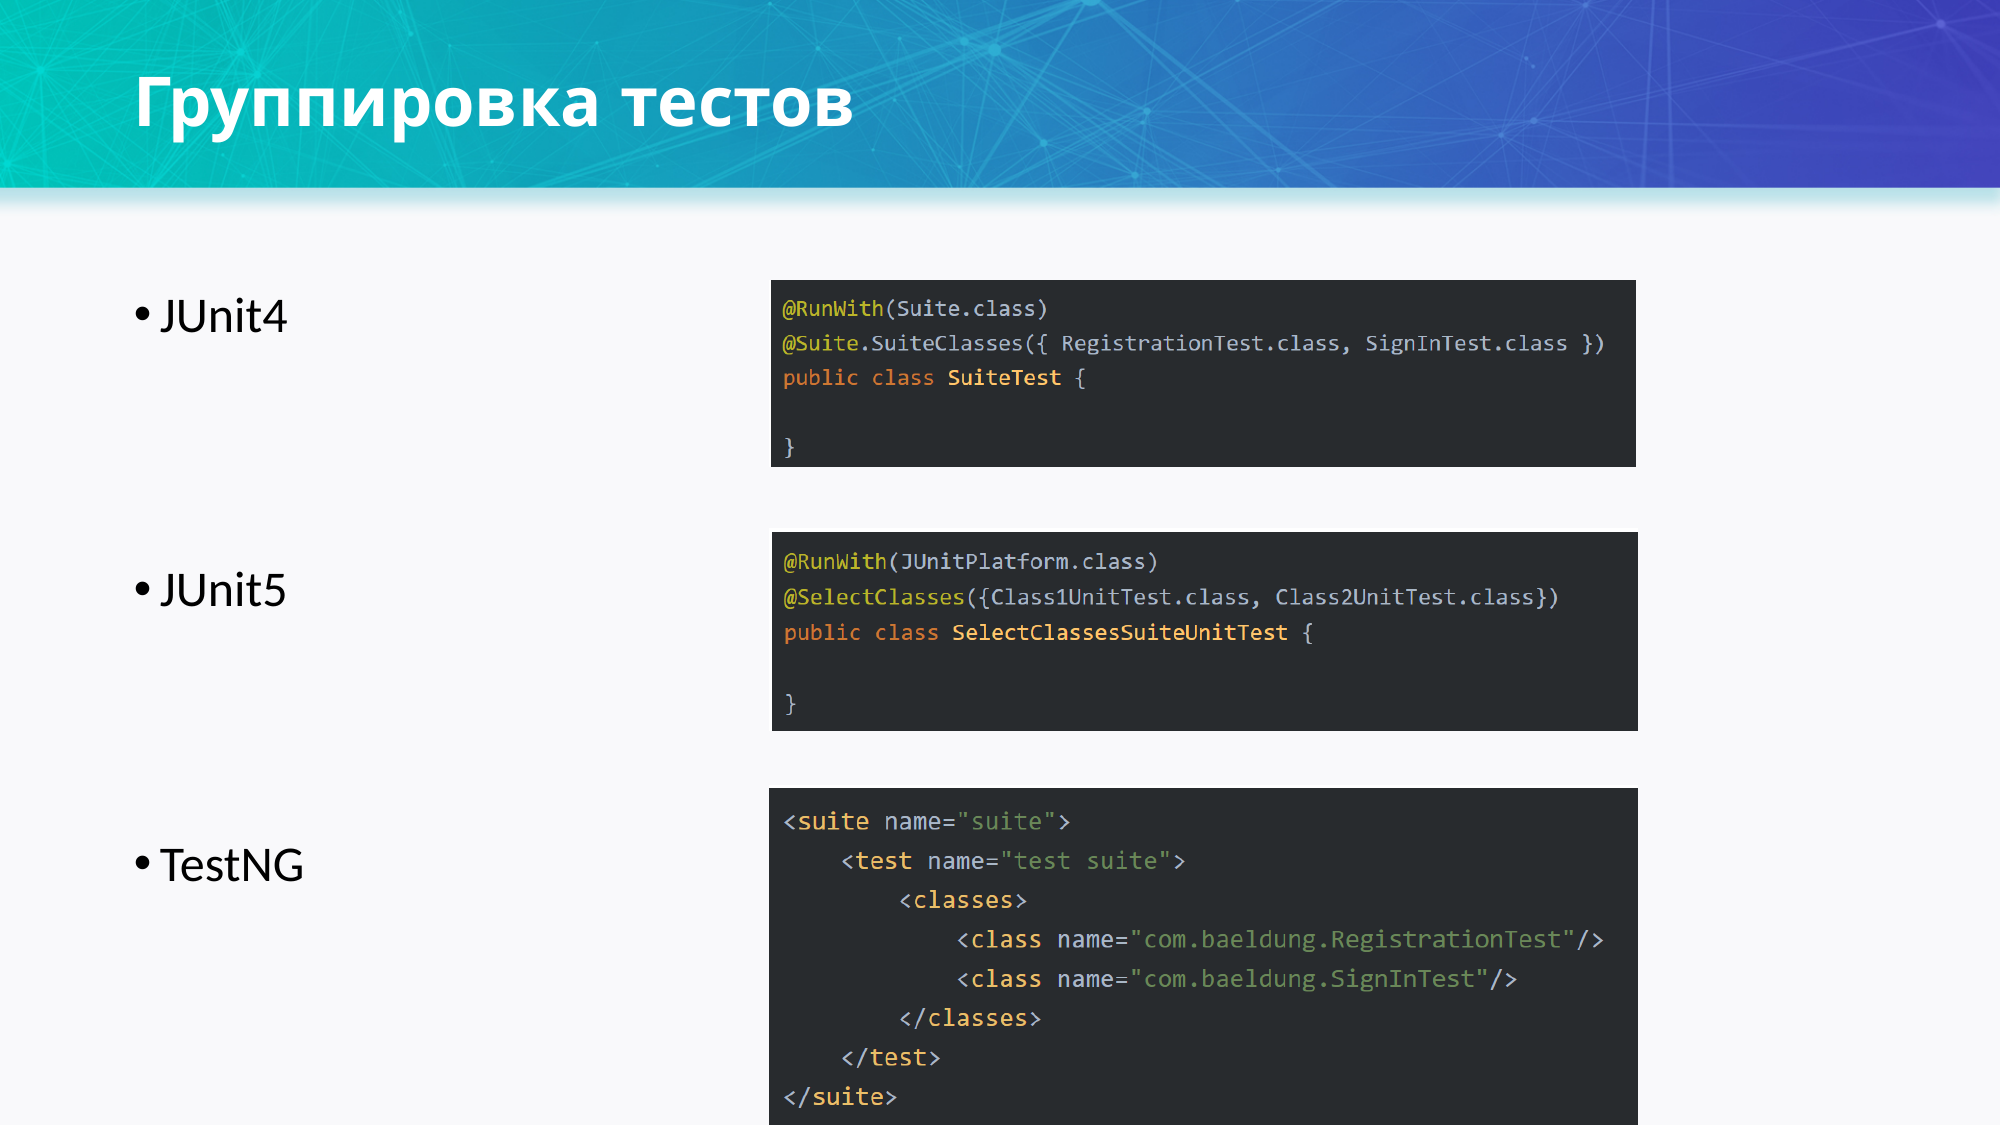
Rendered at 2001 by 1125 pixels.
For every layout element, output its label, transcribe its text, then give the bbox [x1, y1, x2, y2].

list Группировка тестов [118, 59, 1883, 149]
picture [0, 0, 2000, 1125]
list JUnit4 JUnit5 TestNG [118, 281, 1882, 1071]
